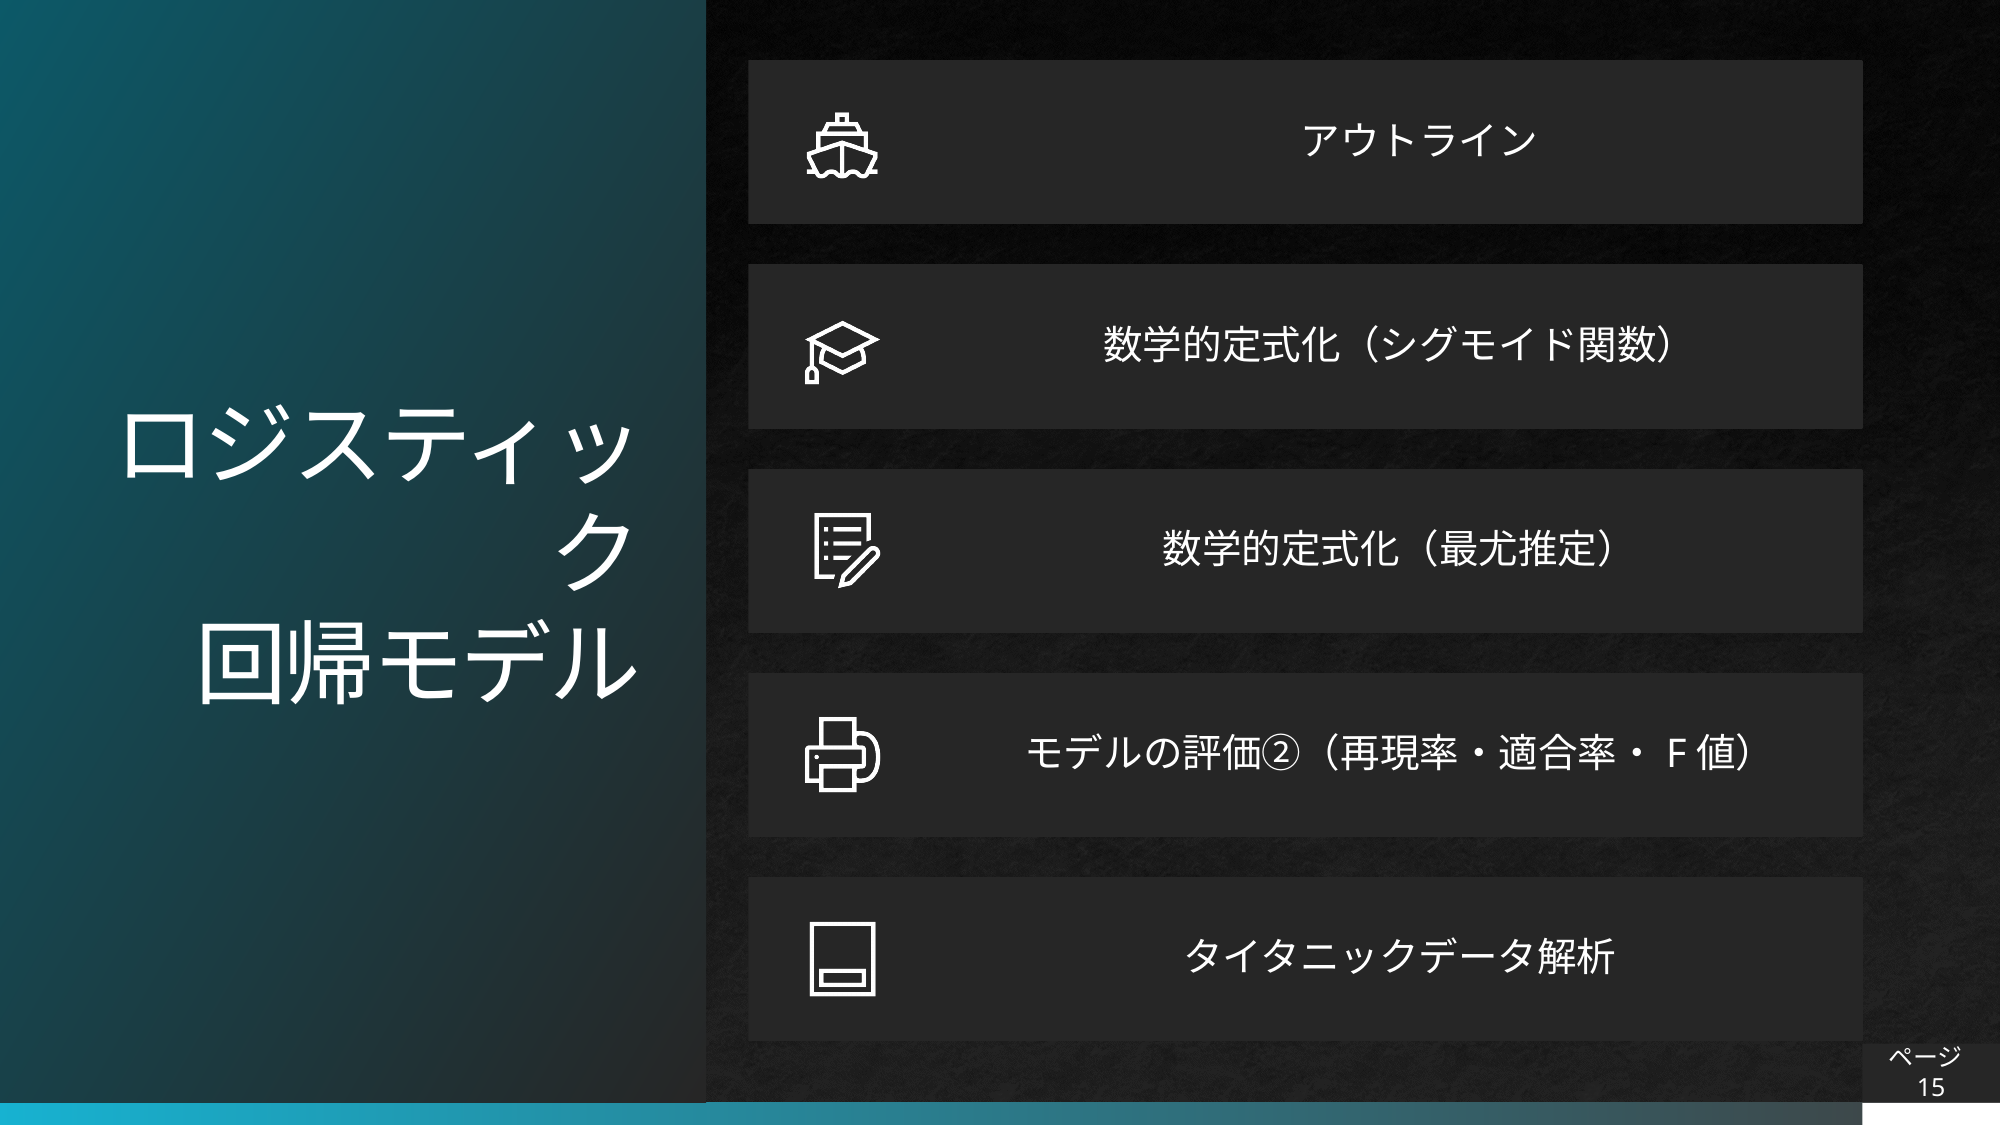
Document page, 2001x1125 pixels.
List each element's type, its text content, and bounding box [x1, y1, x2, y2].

slide_number ページ 15 [1862, 1043, 2000, 1103]
picture [707, 0, 2000, 1103]
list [748, 59, 1863, 1042]
title ロジスティック 回帰モデル [0, 0, 707, 1103]
